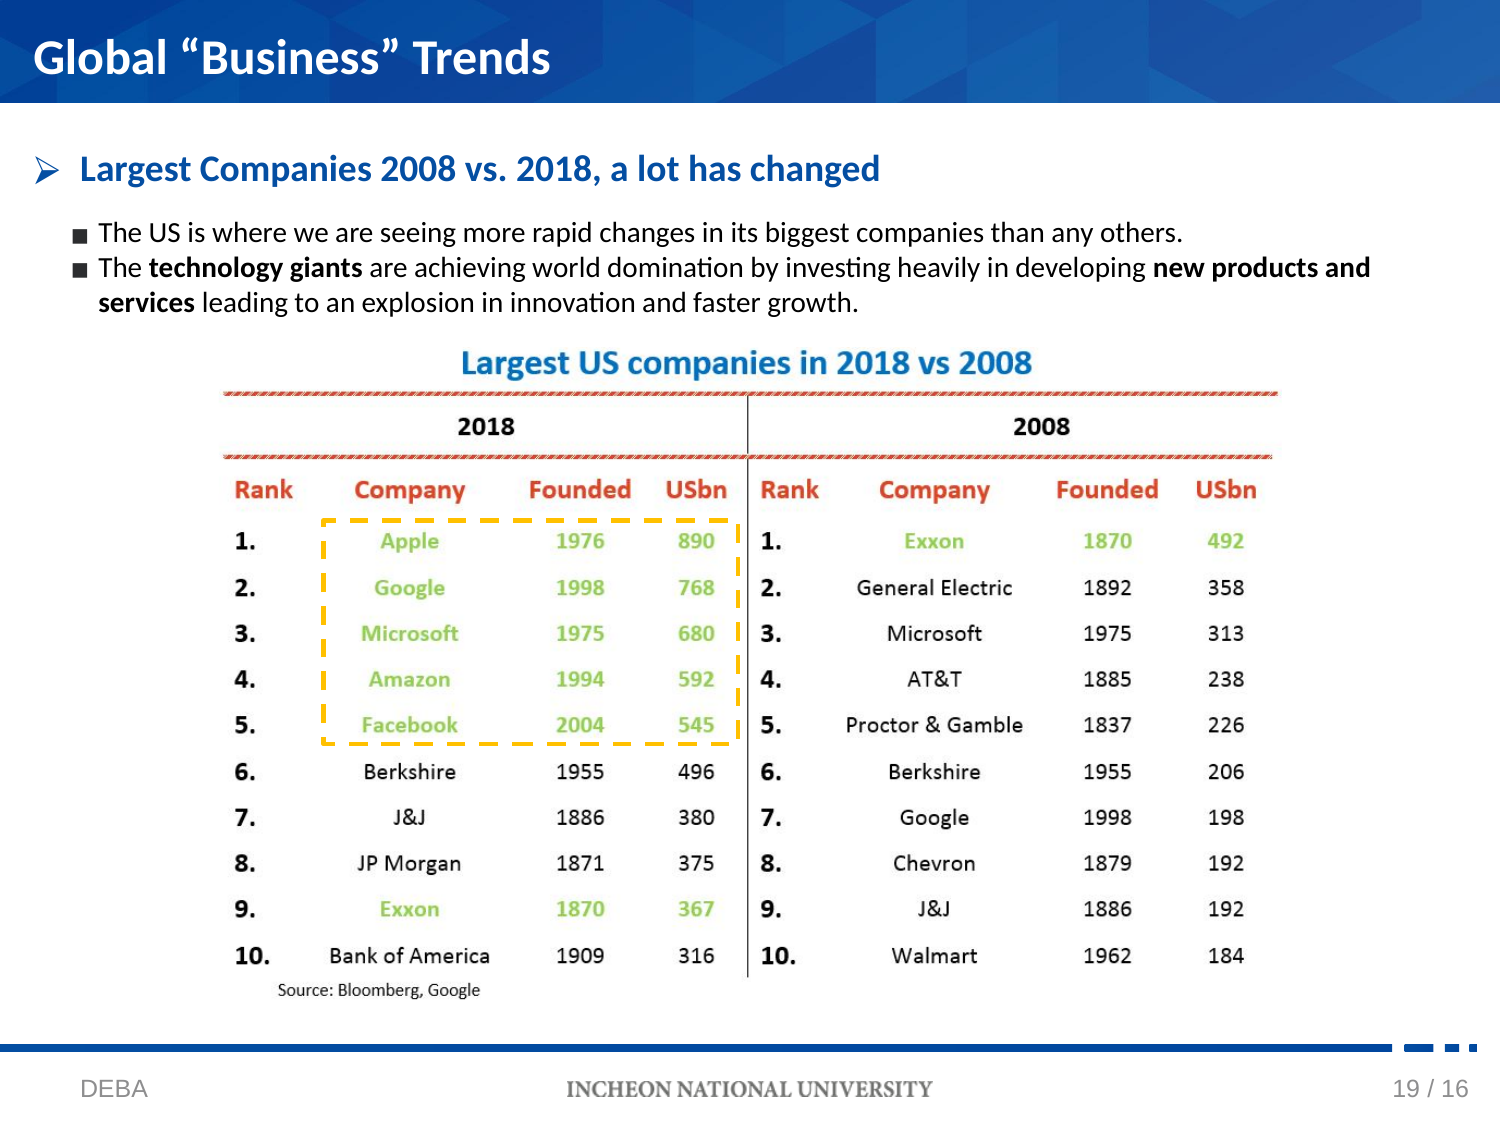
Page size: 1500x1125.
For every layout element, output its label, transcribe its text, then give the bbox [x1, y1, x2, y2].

text_box The US is where we are seeing more rapid changes in its biggest companies than any others. The technology giants are achieving world domination by investing heavily in developing new products and services leading to an explosion in innovation and faster growth. [55, 205, 1453, 407]
picture [567, 1081, 933, 1097]
slide_number 18 / 16 [1371, 1057, 1490, 1118]
picture [218, 346, 1282, 1009]
text_box Global “Business” Trends [18, 16, 1482, 93]
text_box Largest Companies 2008 vs. 2018, a lot has changed [18, 136, 1482, 202]
picture [0, 0, 1500, 103]
